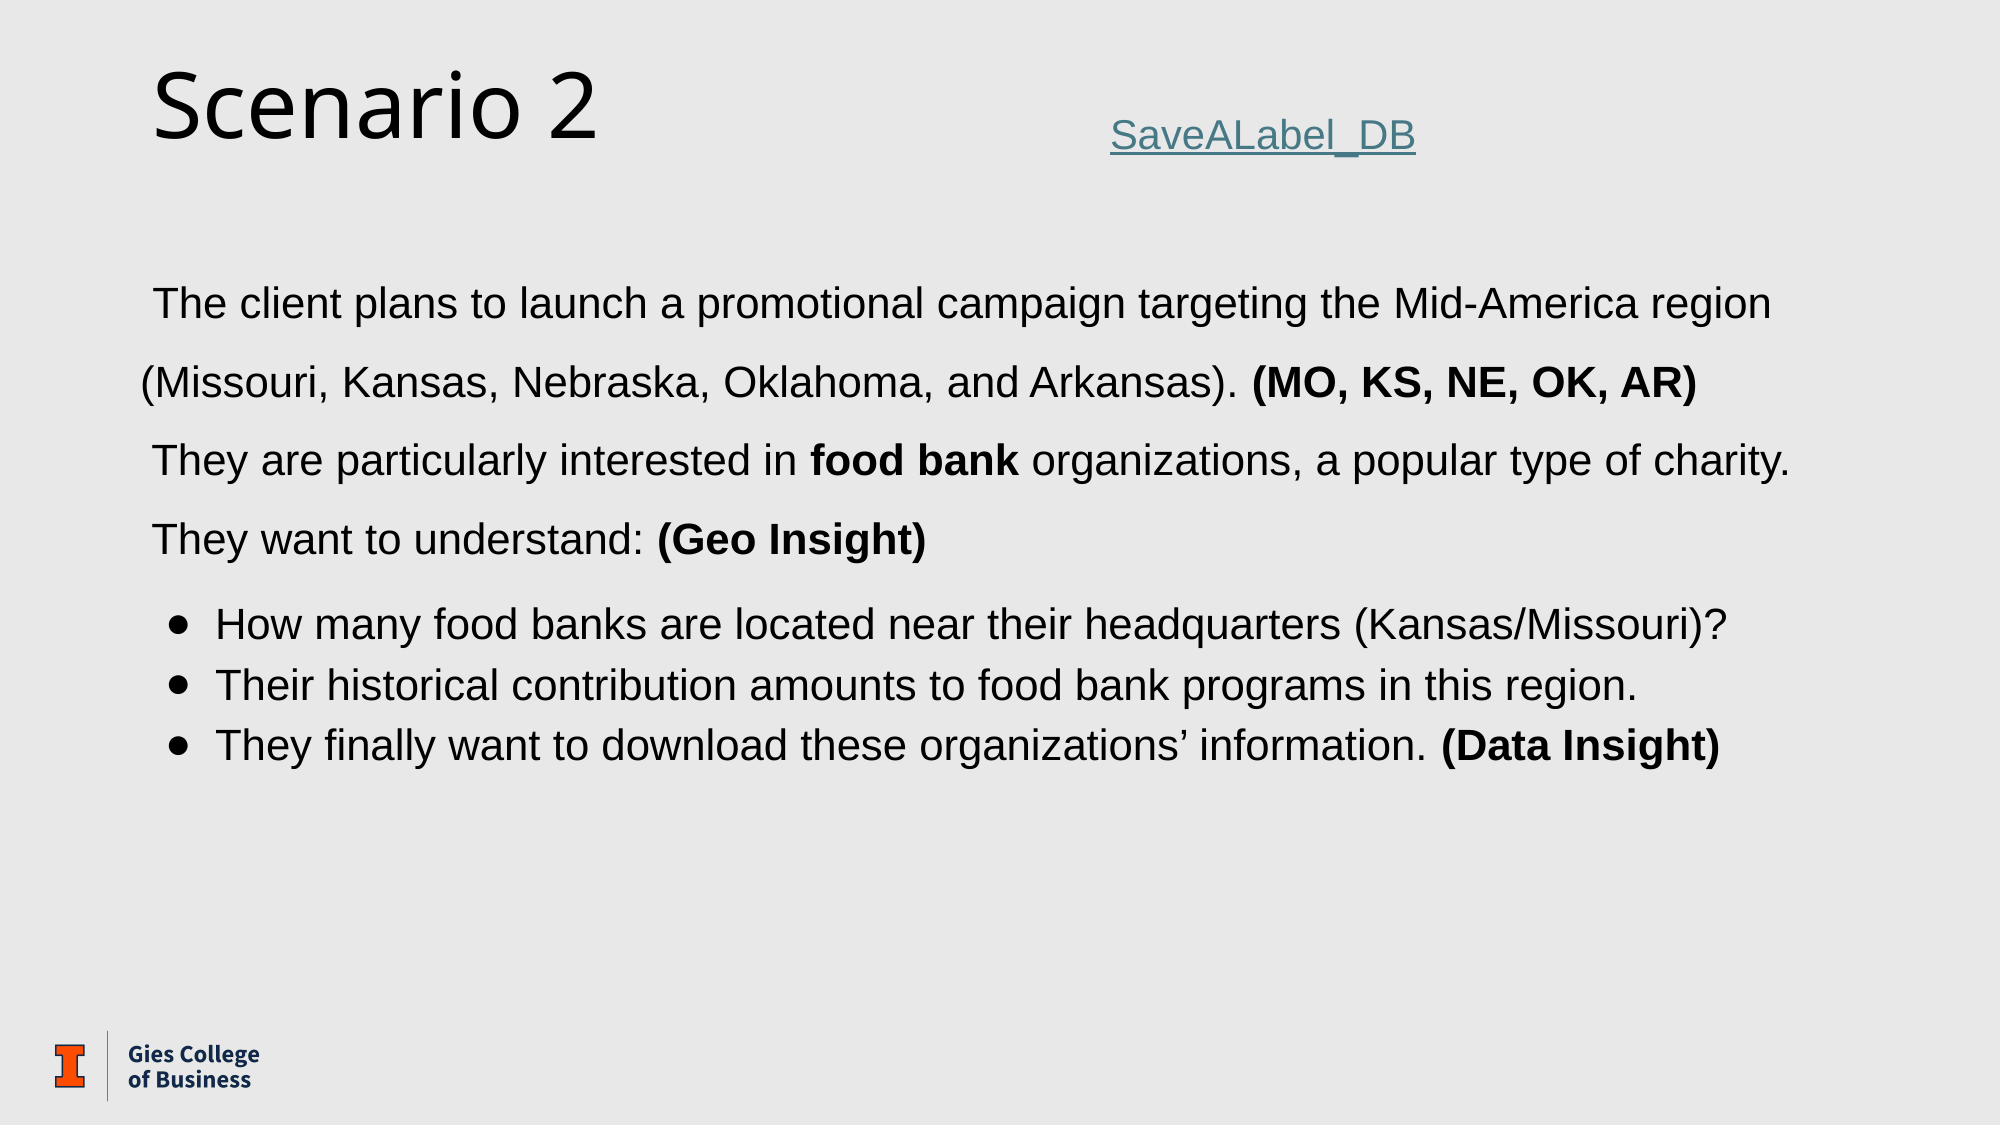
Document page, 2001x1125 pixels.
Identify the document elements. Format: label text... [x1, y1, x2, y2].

title Scenario 2 [137, 0, 1863, 218]
text_box SaveALabel_DB [1095, 68, 1441, 174]
list The client plans to launch a promotional campaign targeting the Mid-America region (Missouri, Kansas, Nebraska, Oklahoma, and Arkansas). (MO, KS, NE, OK, AR) They are particularly interested in food bank organizations, a popular type of charity. They want to understand: (Geo Insight) How many food banks are located near their headquarters (Kansas/Missouri)? Their historical contribution amounts to food bank programs in this region. They finally want to download these organizations’ information. (Data Insight) [125, 240, 1850, 1040]
picture [44, 1026, 270, 1107]
